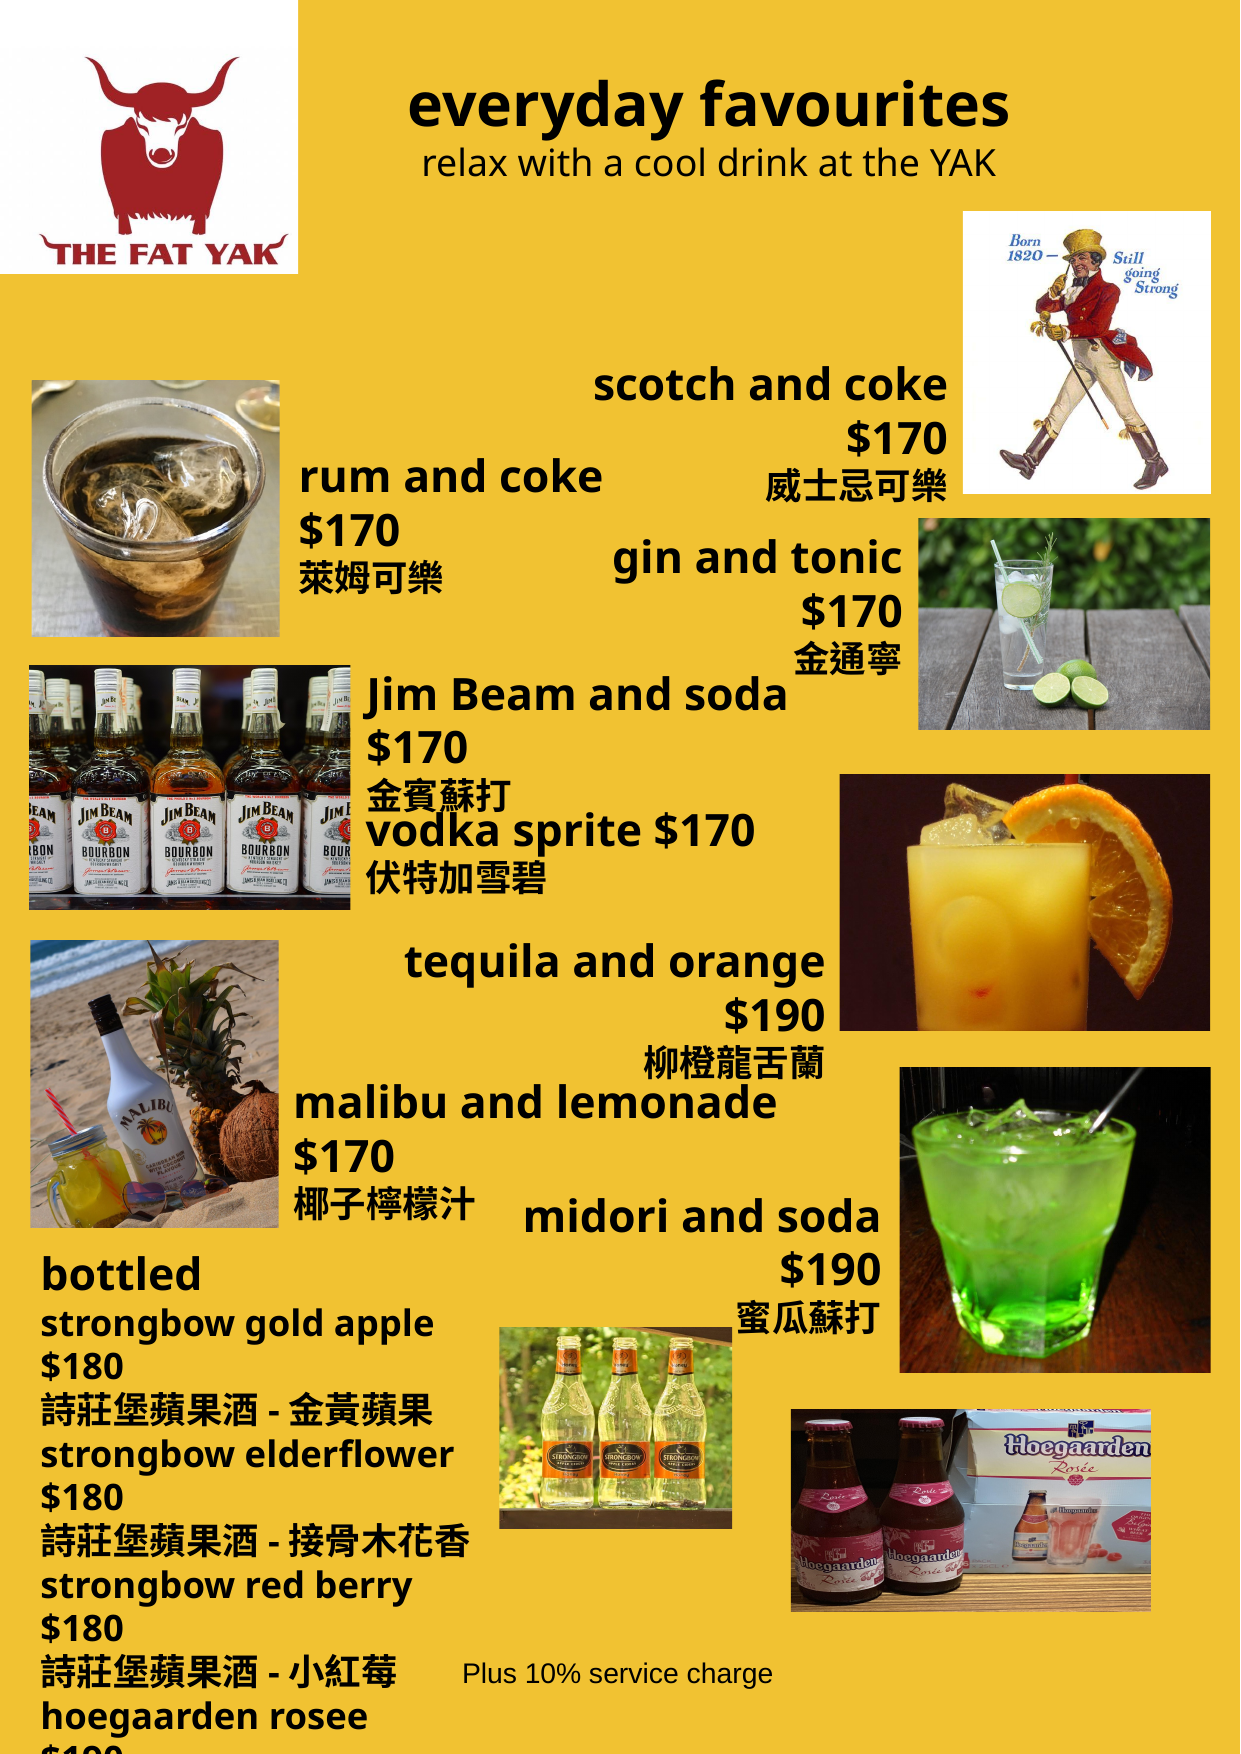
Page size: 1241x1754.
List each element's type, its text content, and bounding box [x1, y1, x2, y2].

text_box Plus 10% service charge [25, 1640, 1210, 1704]
picture [790, 1409, 1152, 1612]
text_box tequila and orange $190 柳橙龍舌蘭 [386, 918, 841, 1052]
text_box rum and coke $170 萊姆可樂 [285, 433, 674, 567]
picture [31, 379, 280, 637]
text_box Jim Beam and soda $170 金賓蘇打 [351, 651, 896, 780]
text_box malibu and lemonade $170 椰子檸檬汁 [283, 1059, 793, 1193]
text_box midori and soda $190 蜜瓜蘇打 [442, 1173, 894, 1279]
text_box everyday favourites relax with a cool drink at the YAK [303, 51, 1151, 248]
text_box scotch and coke $170 威士忌可樂 [540, 341, 957, 486]
picture [962, 211, 1212, 494]
text_box bottled strongbow gold apple $180 詩莊堡蘋果酒-金黃蘋果 strongbow elderflower $180 詩莊堡蘋果酒-接骨木花香strongbow red berry $180 詩莊堡蘋果酒-小紅莓hoegaarden rosee $190 豪格登覆盆莓小麥啤酒 [25, 1231, 488, 1700]
text_box vodka sprite $170 伏特加雪碧 [354, 787, 806, 914]
picture [499, 1326, 733, 1530]
picture [28, 665, 351, 910]
text_box gin and tonic $170 金通寧 [519, 514, 918, 648]
picture [899, 1067, 1211, 1373]
picture [30, 939, 279, 1229]
picture [918, 518, 1211, 730]
picture [0, 0, 299, 274]
picture [839, 774, 1211, 1031]
picture [48, 1379, 394, 1661]
